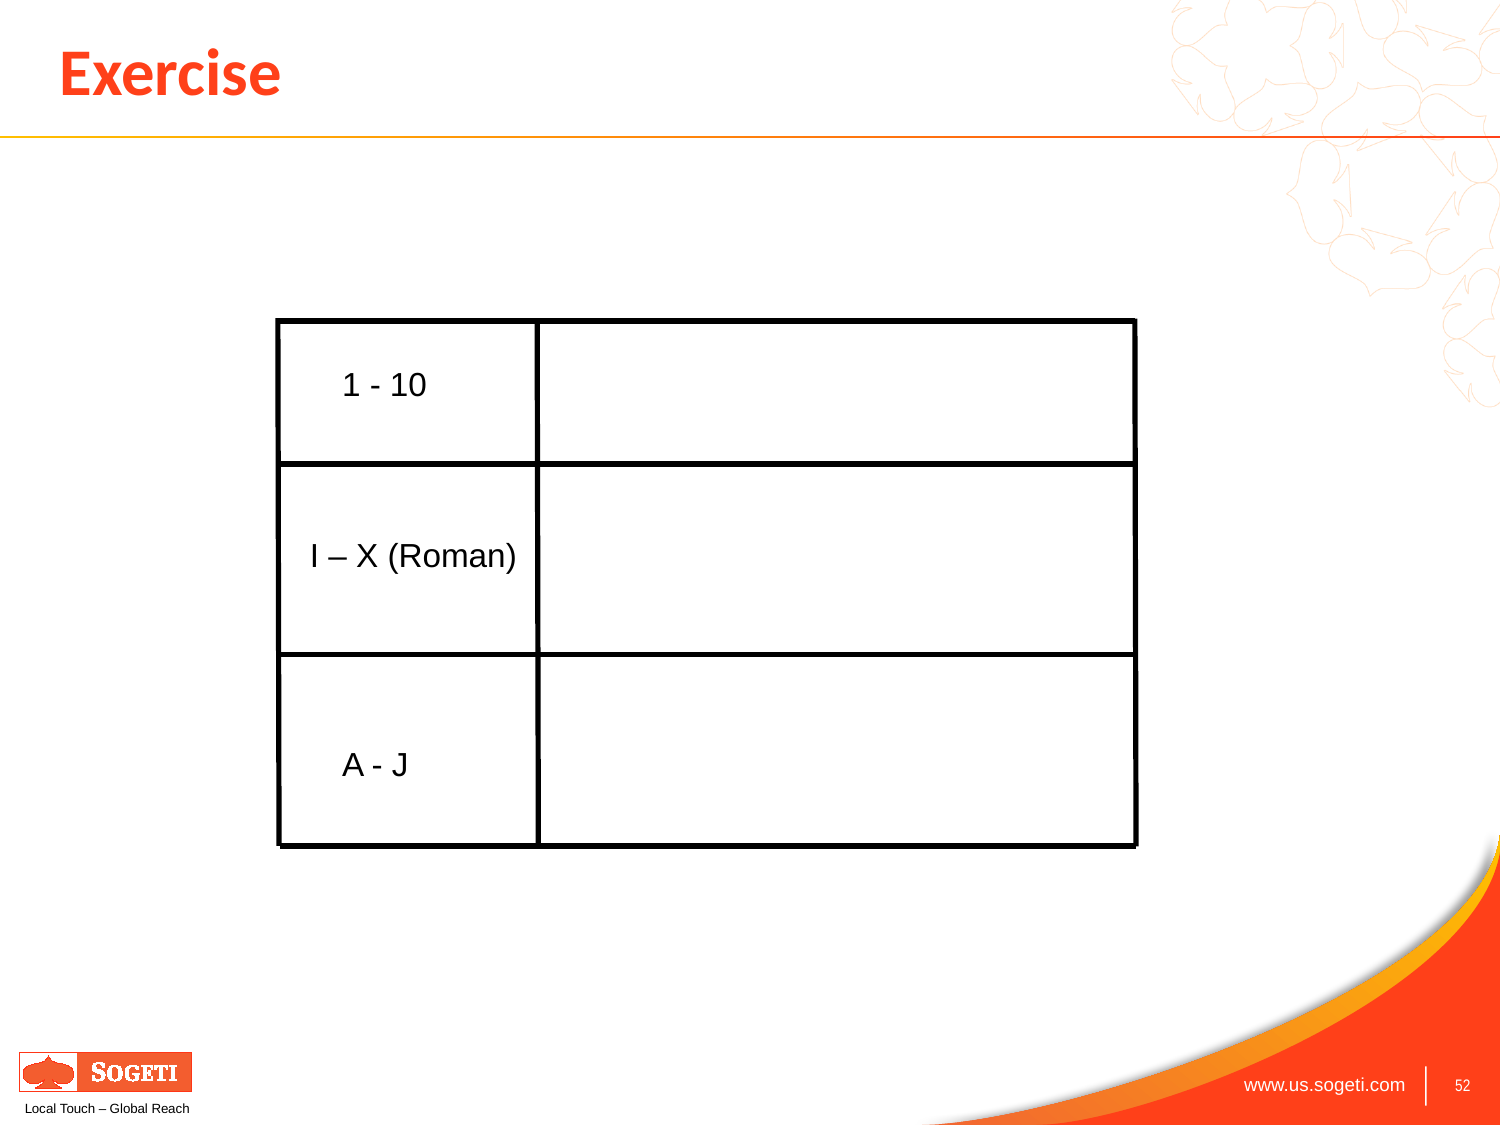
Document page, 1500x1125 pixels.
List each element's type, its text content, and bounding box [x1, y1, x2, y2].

text_box I – X (Roman) [295, 526, 531, 581]
text_box A - J [327, 735, 506, 791]
title Exercise [44, 0, 1469, 137]
text_box 1 - 10 [327, 355, 506, 411]
